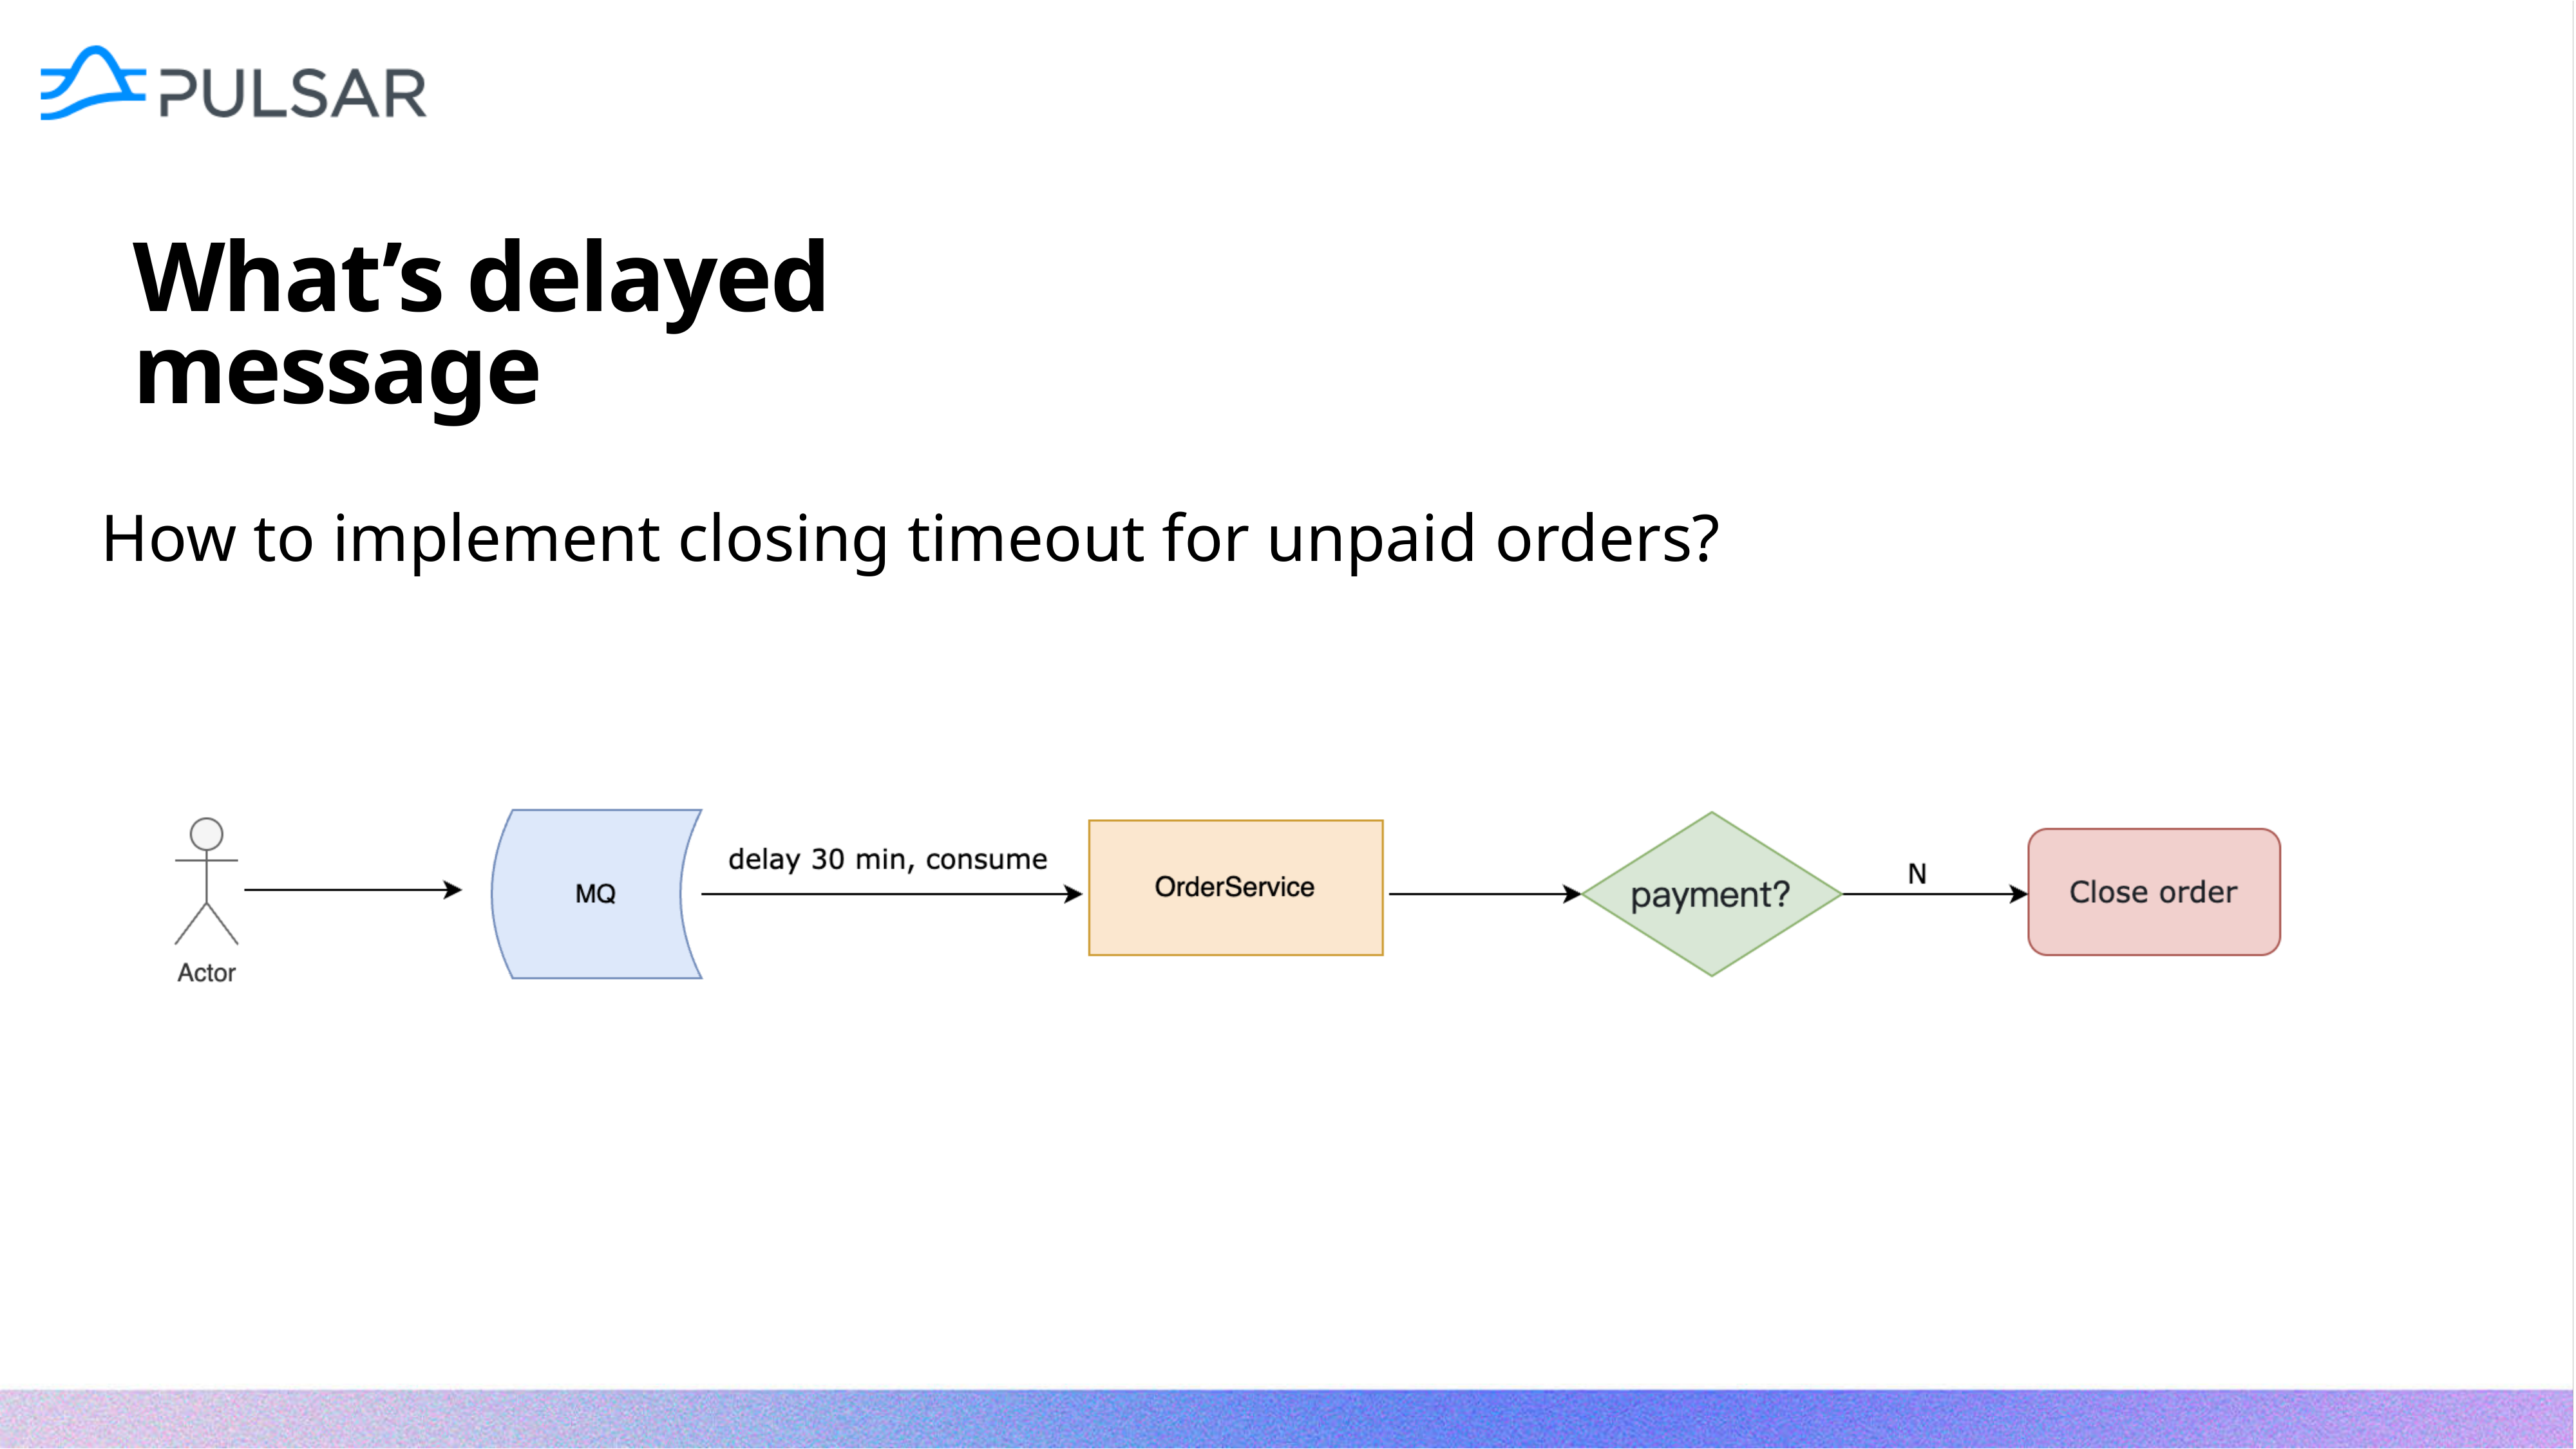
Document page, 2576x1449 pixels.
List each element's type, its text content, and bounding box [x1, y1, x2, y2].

title What’s delayed message [127, 232, 1235, 385]
picture [0, 1, 2576, 1448]
text_box How to implement closing timeout for unpaid orders? [95, 500, 1727, 581]
